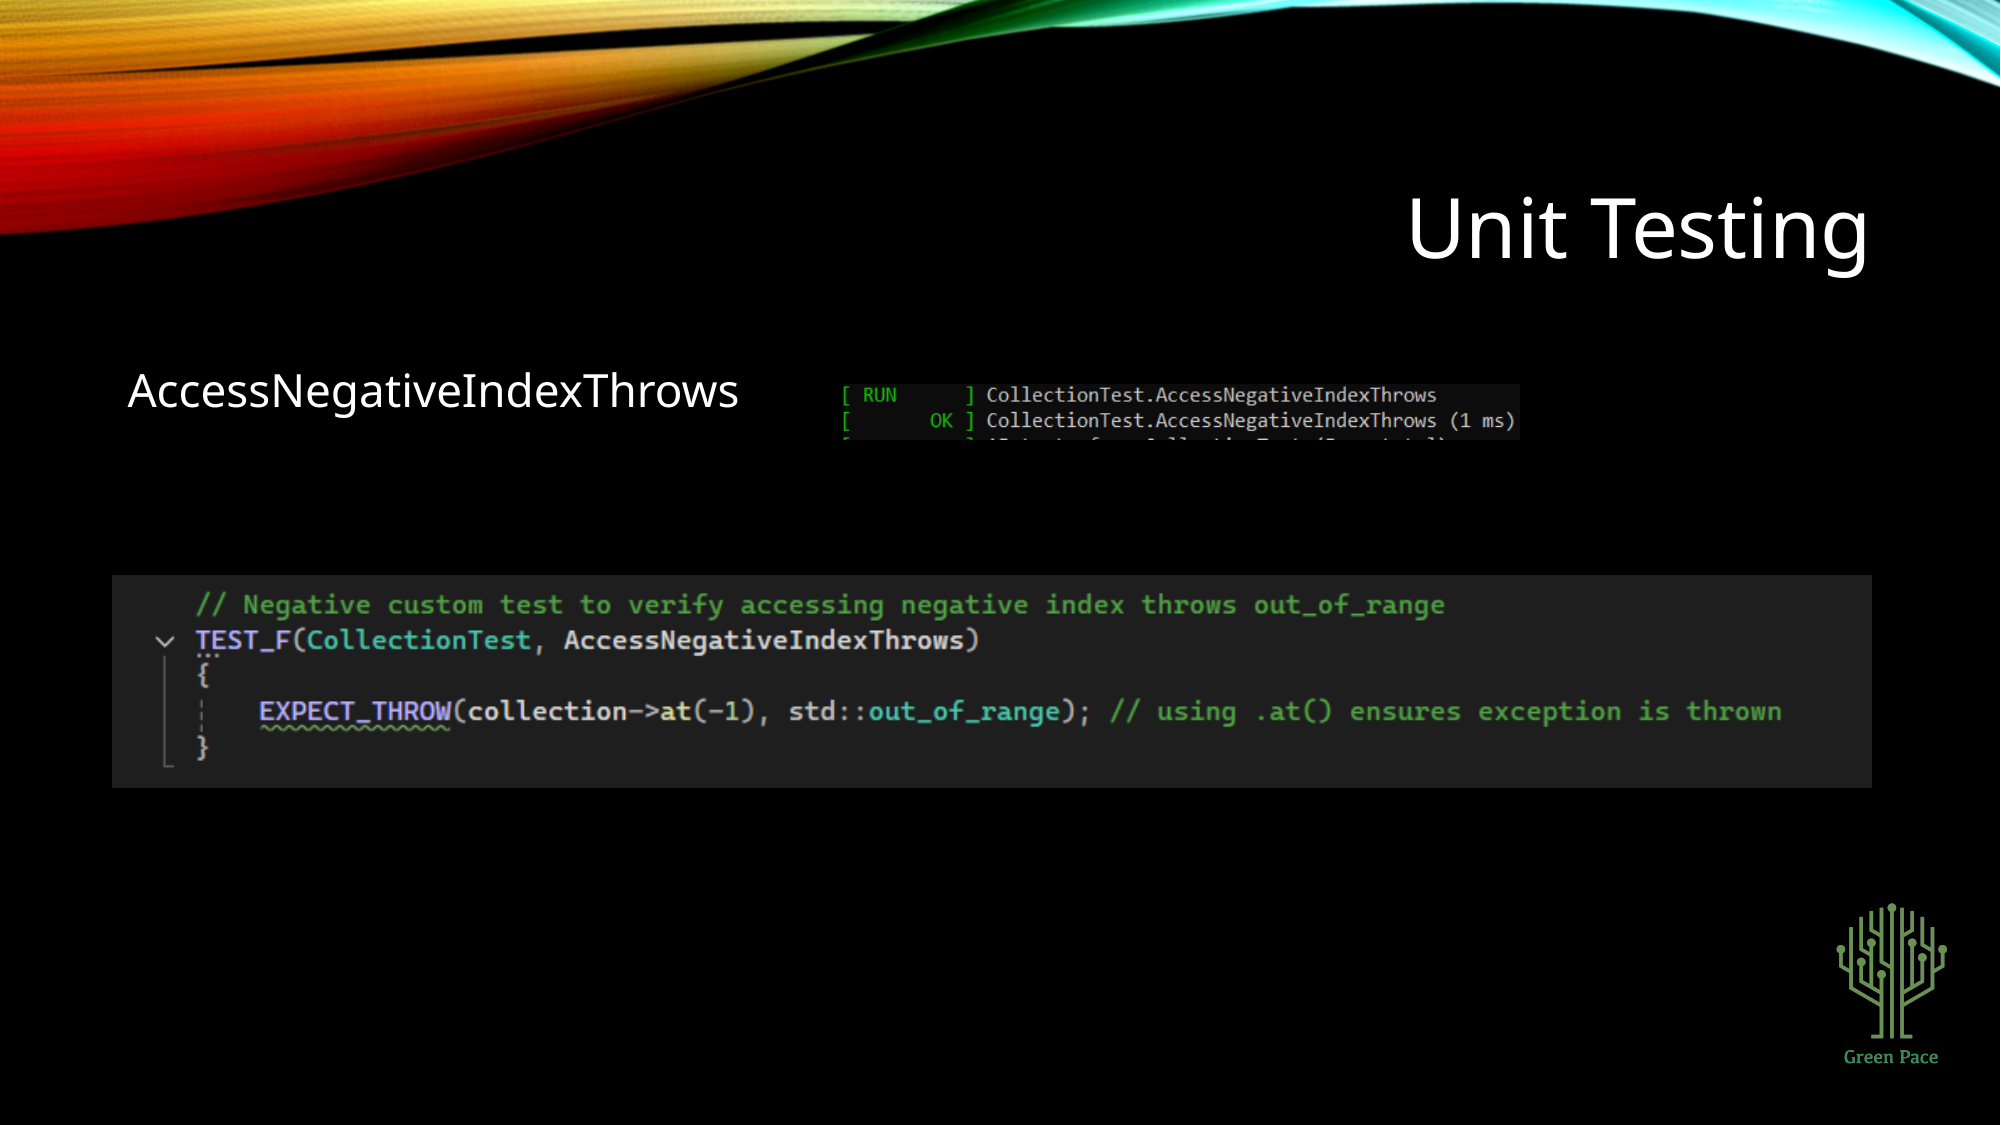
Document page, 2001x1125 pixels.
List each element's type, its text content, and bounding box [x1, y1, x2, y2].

picture [112, 575, 1872, 788]
picture [842, 384, 1520, 440]
picture [0, 0, 2000, 237]
list AccessNegativeIndexThrows [112, 360, 1888, 1021]
picture [1817, 892, 1964, 1082]
title Unit Testing [474, 125, 1888, 338]
